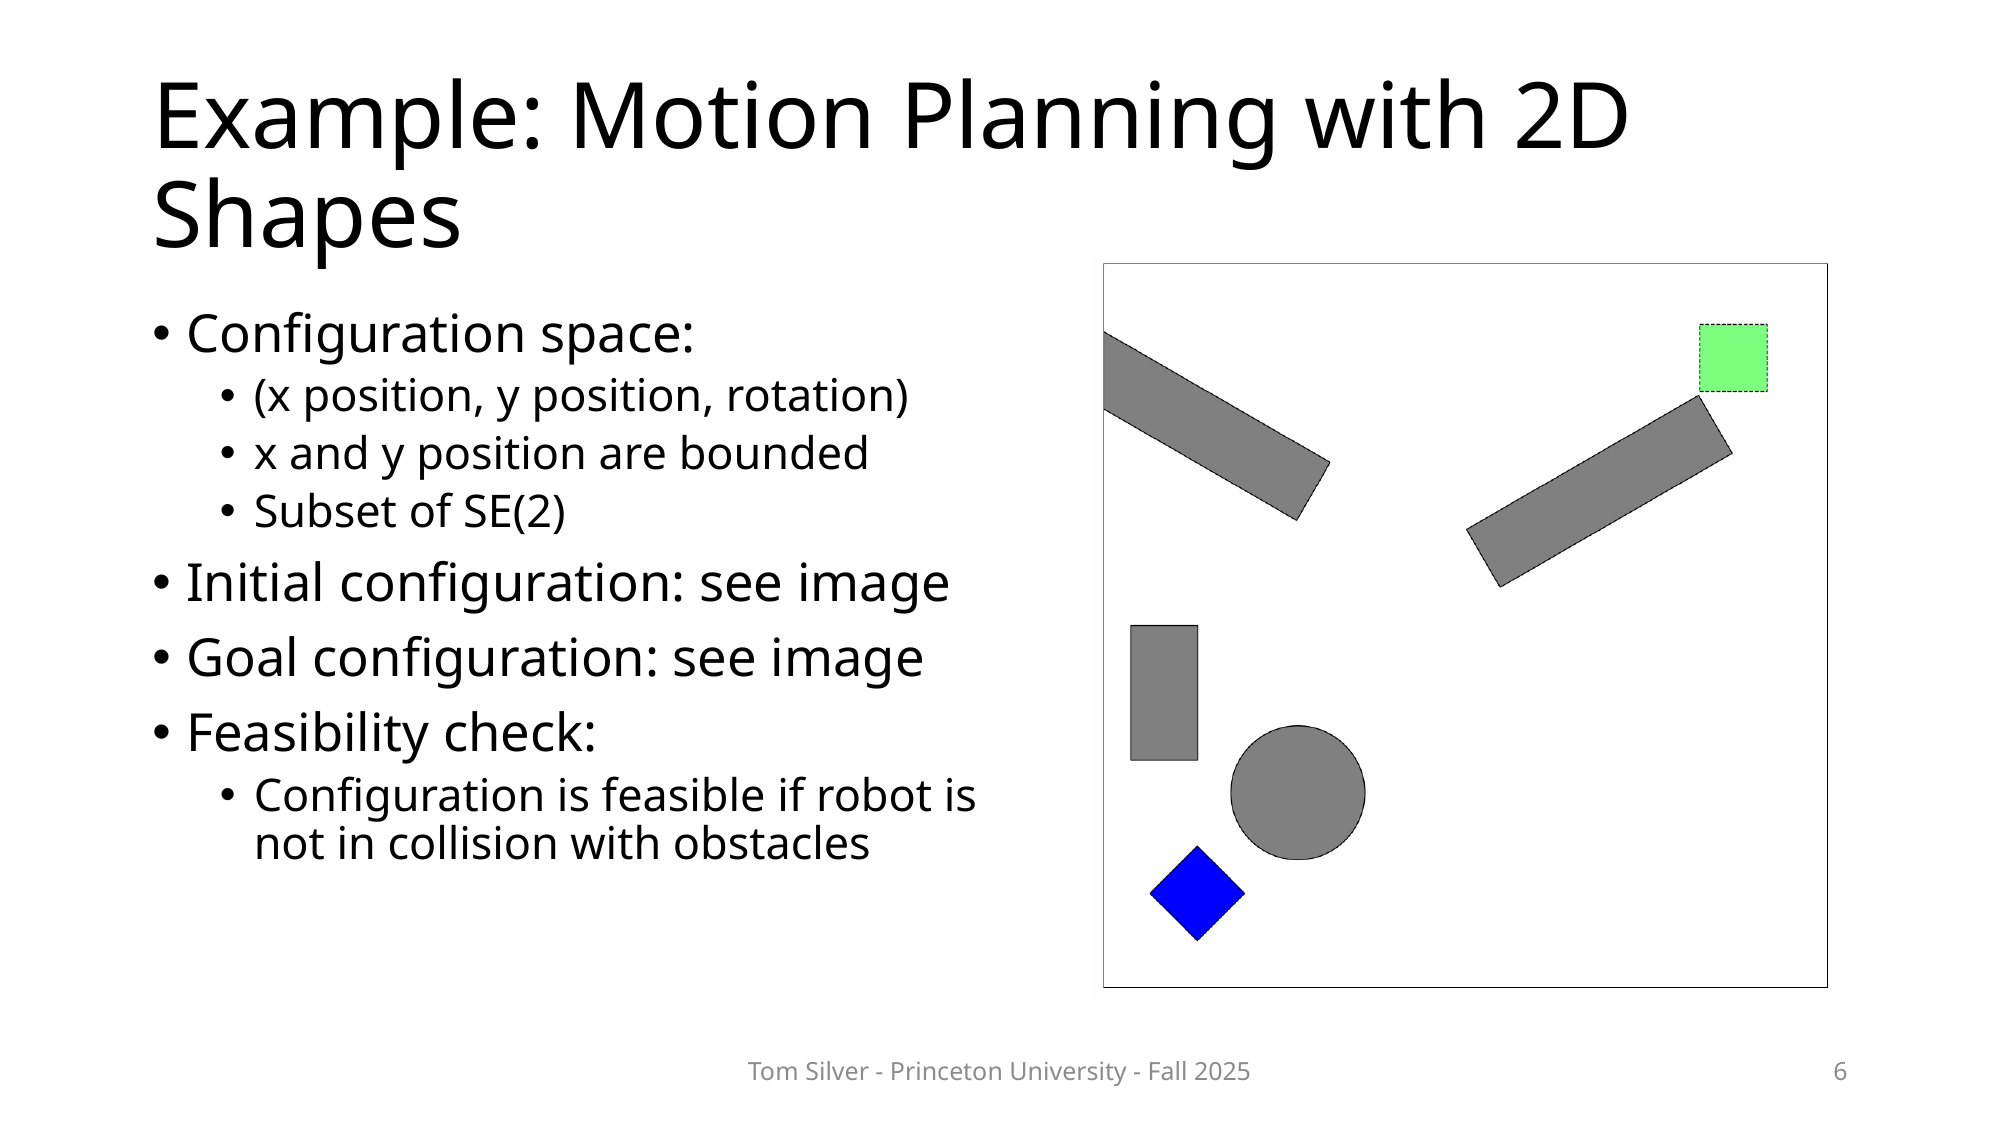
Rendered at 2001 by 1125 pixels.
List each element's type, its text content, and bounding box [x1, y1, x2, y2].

title Example: Motion Planning with 2D Shapes [137, 59, 1863, 278]
footer Tom Silver - Princeton University - Fall 2025 [662, 1042, 1338, 1103]
list Configuration space: (x position, y position, rotation) x and y position are bounded Subset of SE(2) Initial configuration: see image Goal configuration: see image Feasibility check: Configuration is feasible if robot is not in collision with obstacles [137, 299, 1000, 1014]
slide_number 6 [1412, 1042, 1863, 1103]
picture [1092, 252, 1838, 998]
